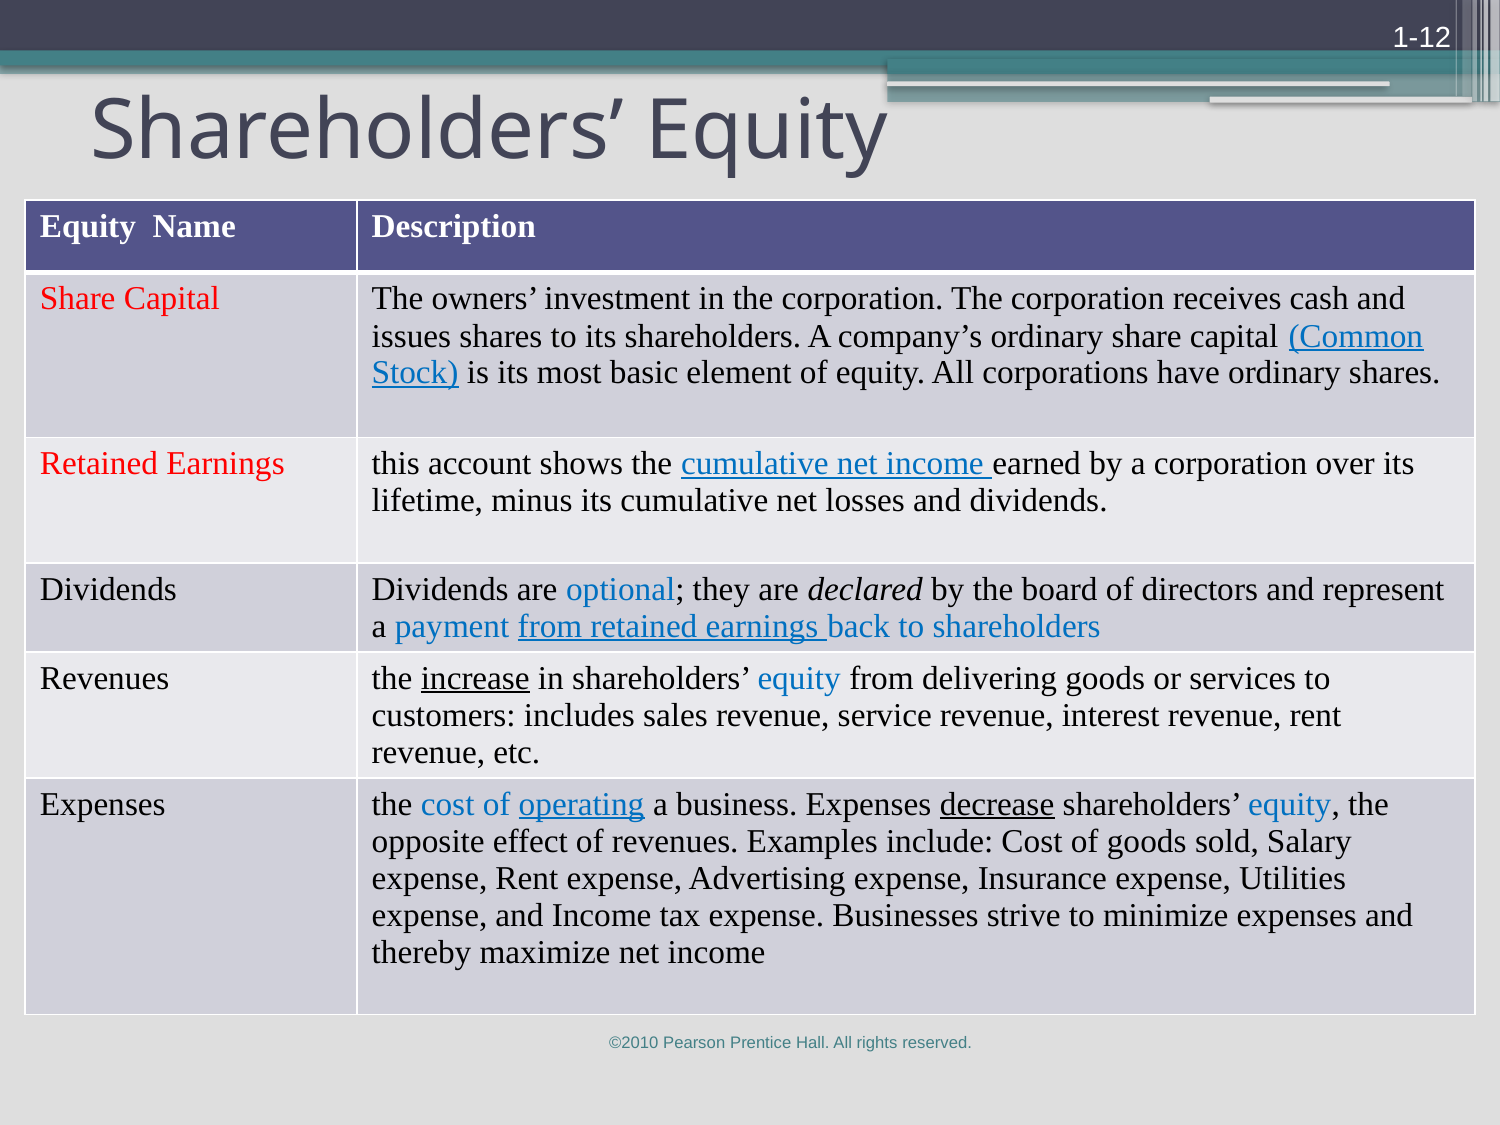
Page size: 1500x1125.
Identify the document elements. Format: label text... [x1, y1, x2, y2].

table_cell Dividends are optional; they are declared by the board of directors and represent a payment from retained earnings back to shareholders [358, 564, 1474, 651]
table_cell Share Capital [26, 275, 356, 437]
table_cell the cost of operating a business. Expenses decrease shareholders’ equity, the opposite effect of revenues. Examples include: Cost of goods sold, Salary expense, Rent expense, Advertising expense, Insurance expense, Utilities expense, and Income tax expense. Businesses strive to minimize expenses and thereby maximize net income [358, 779, 1474, 1014]
title Shareholders’ Equity [74, 37, 1426, 199]
table_cell the increase in shareholders’ equity from delivering goods or services to customers: includes sales revenue, service revenue, interest revenue, rent revenue, etc. [358, 653, 1474, 777]
table_cell Retained Earnings [26, 438, 356, 562]
table_cell Dividends [26, 564, 356, 651]
slide_number 1-12 [1340, 0, 1466, 61]
table_cell Expenses [26, 779, 356, 1014]
table_cell this account shows the cumulative net income earned by a corporation over its lifetime, minus its cumulative net losses and dividends. [358, 438, 1474, 562]
table_cell The owners’ investment in the corporation. The corporation receives cash and issues shares to its shareholders. A company’s ordinary share capital (Common Stock) is its most basic element of equity. All corporations have ordinary shares. [358, 275, 1474, 437]
footer ©2010 Pearson Prentice Hall. All rights reserved. [512, 1025, 988, 1100]
table_cell Revenues [26, 653, 356, 777]
table_header Equity Name [26, 201, 356, 270]
table_header Description [358, 201, 1474, 270]
